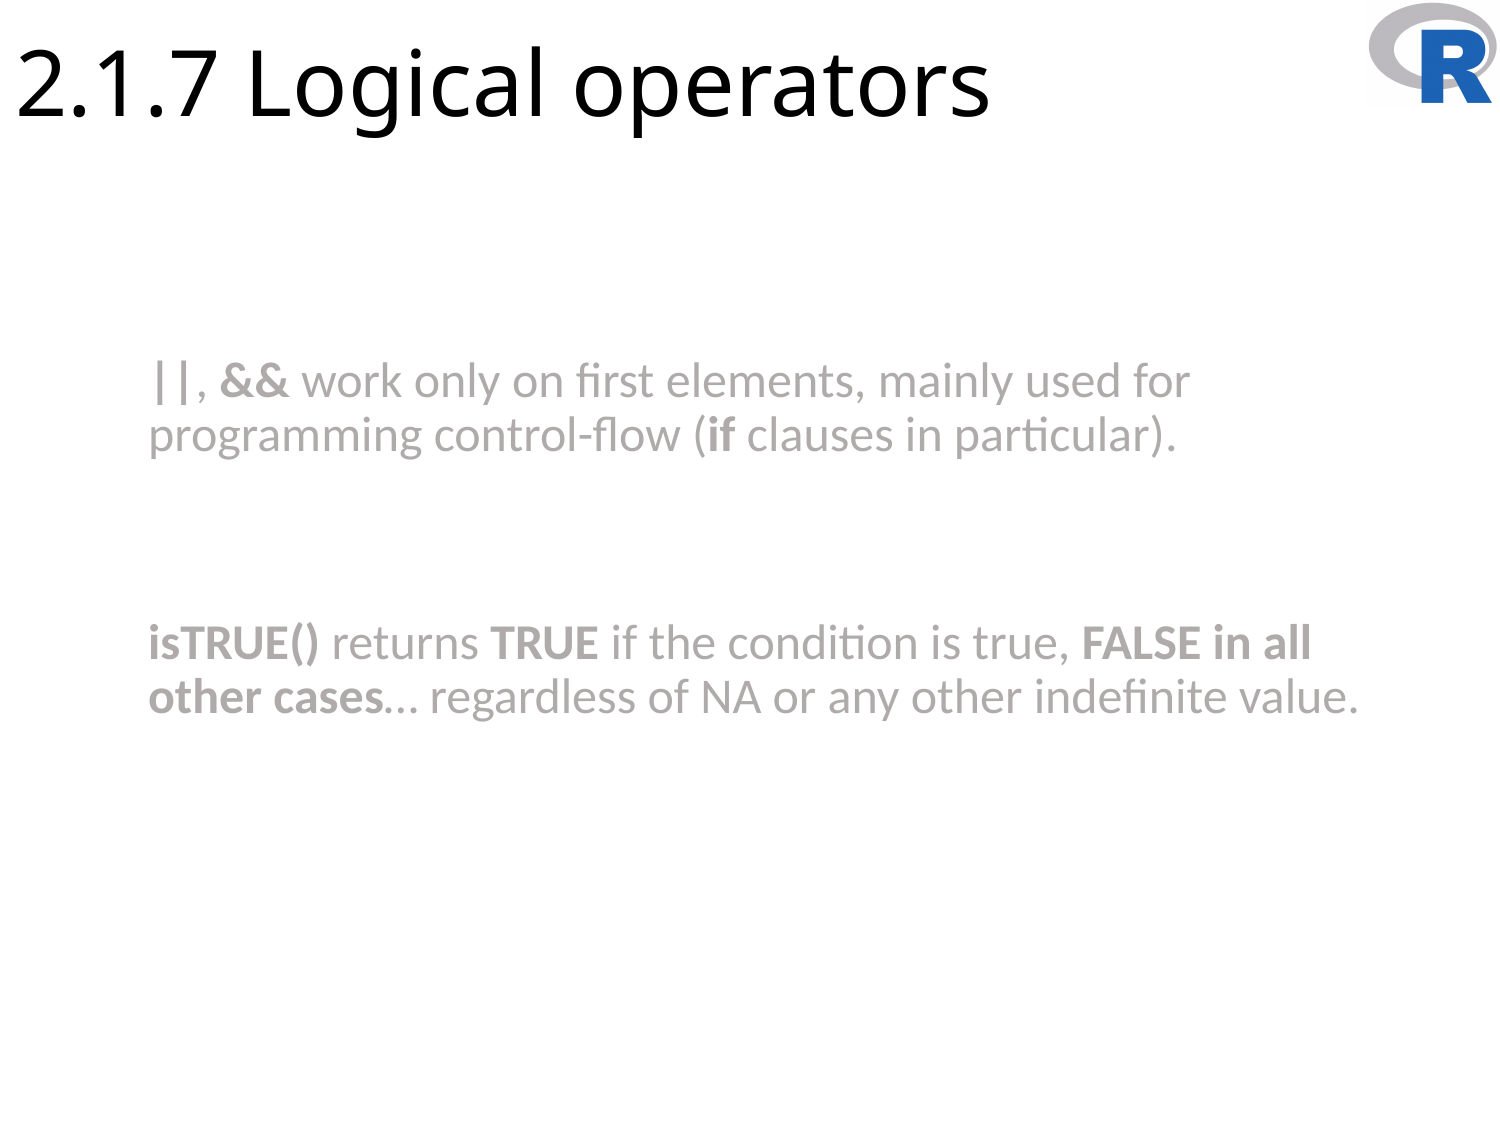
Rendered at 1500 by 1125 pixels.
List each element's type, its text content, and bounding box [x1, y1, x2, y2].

picture [1365, 0, 1500, 107]
text_box 2.1.7 Logical operators [0, 0, 1500, 174]
list ||, && work only on first elements, mainly used for programming control-flow (if clauses in particular). isTRUE() returns TRUE if the condition is true, FALSE in all other cases… regardless of NA or any other indefinite value. [58, 347, 1413, 1061]
